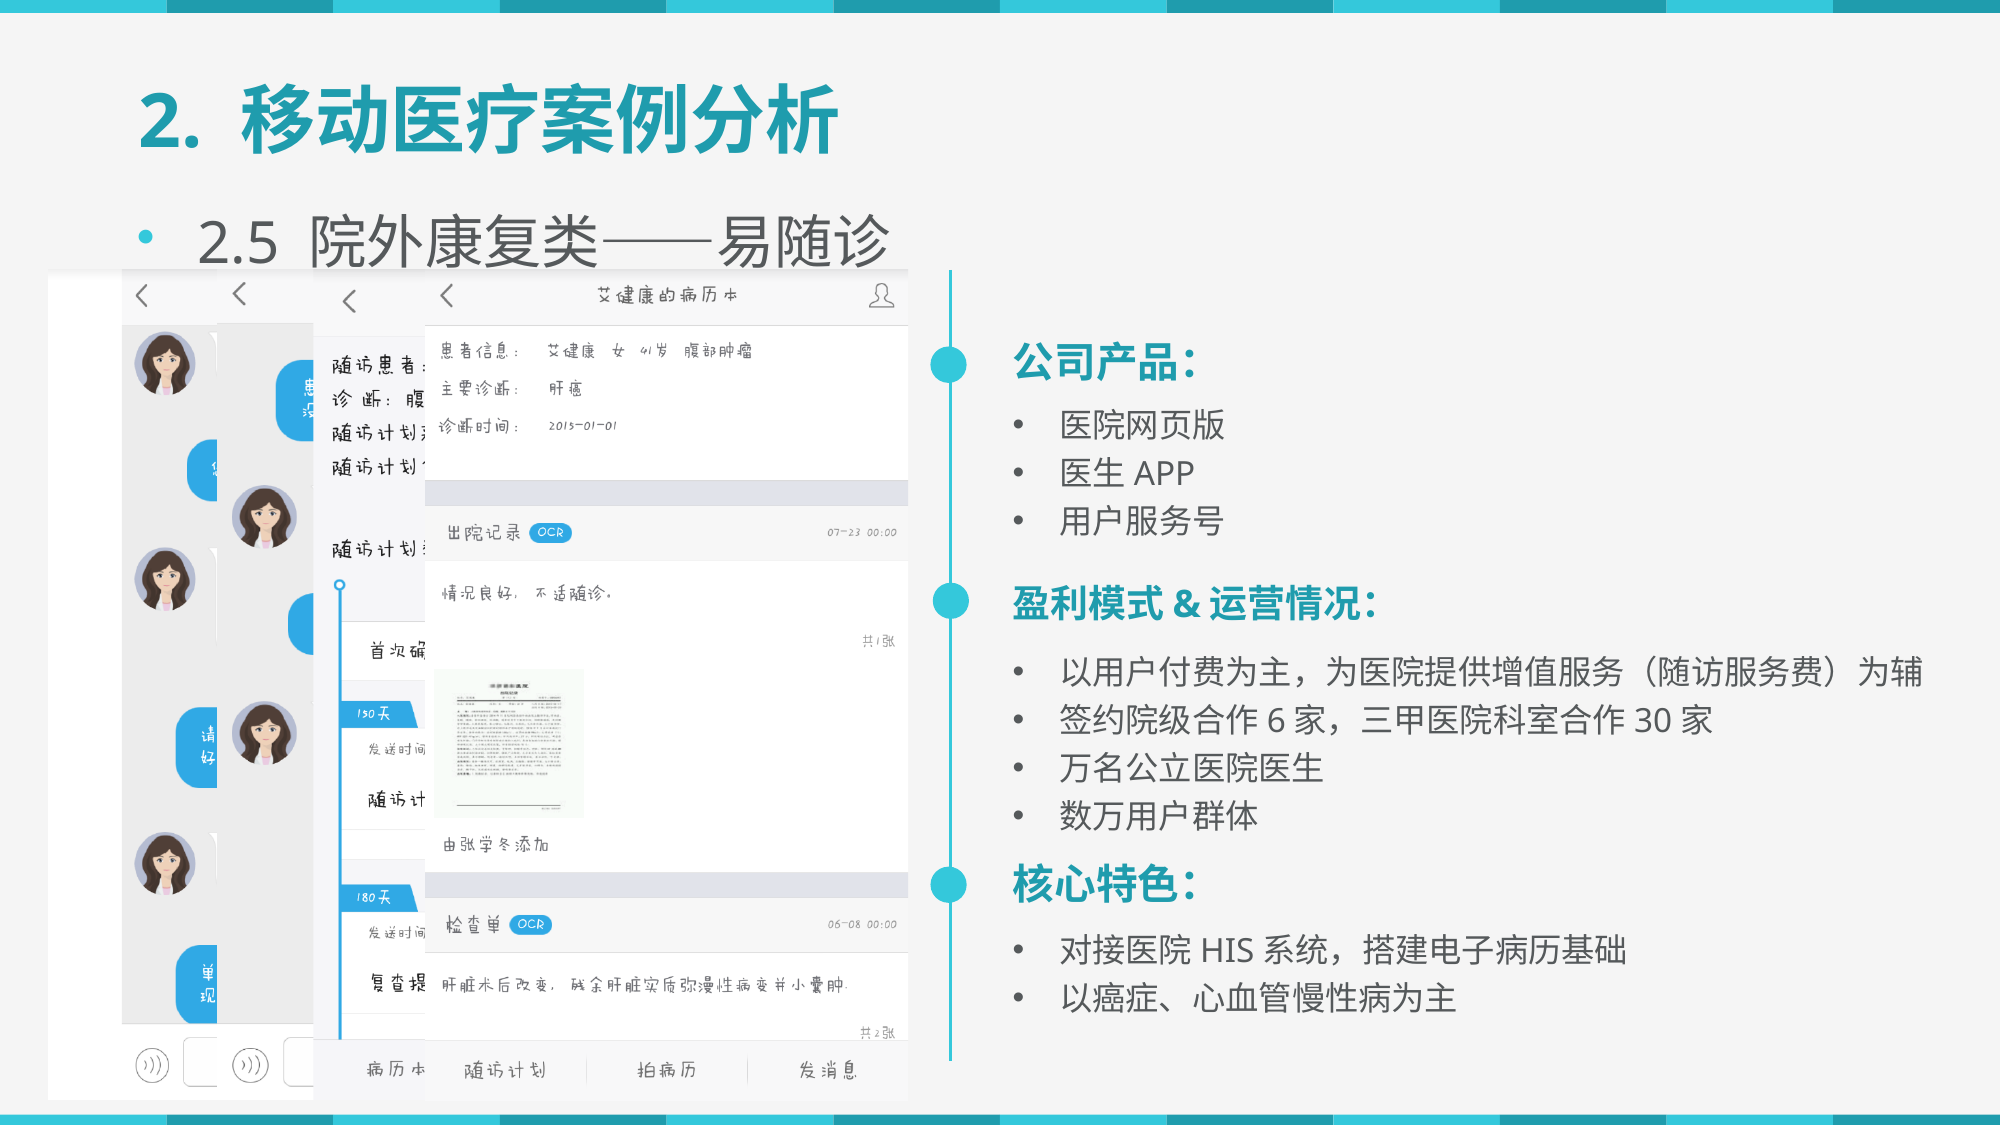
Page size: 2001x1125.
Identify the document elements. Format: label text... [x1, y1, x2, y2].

text_box 2.5 院外康复类——易随诊 [123, 206, 1044, 314]
title 2. 移动医疗案例分析 [123, 55, 1876, 171]
picture [47, 269, 909, 1101]
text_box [930, 269, 2000, 1061]
